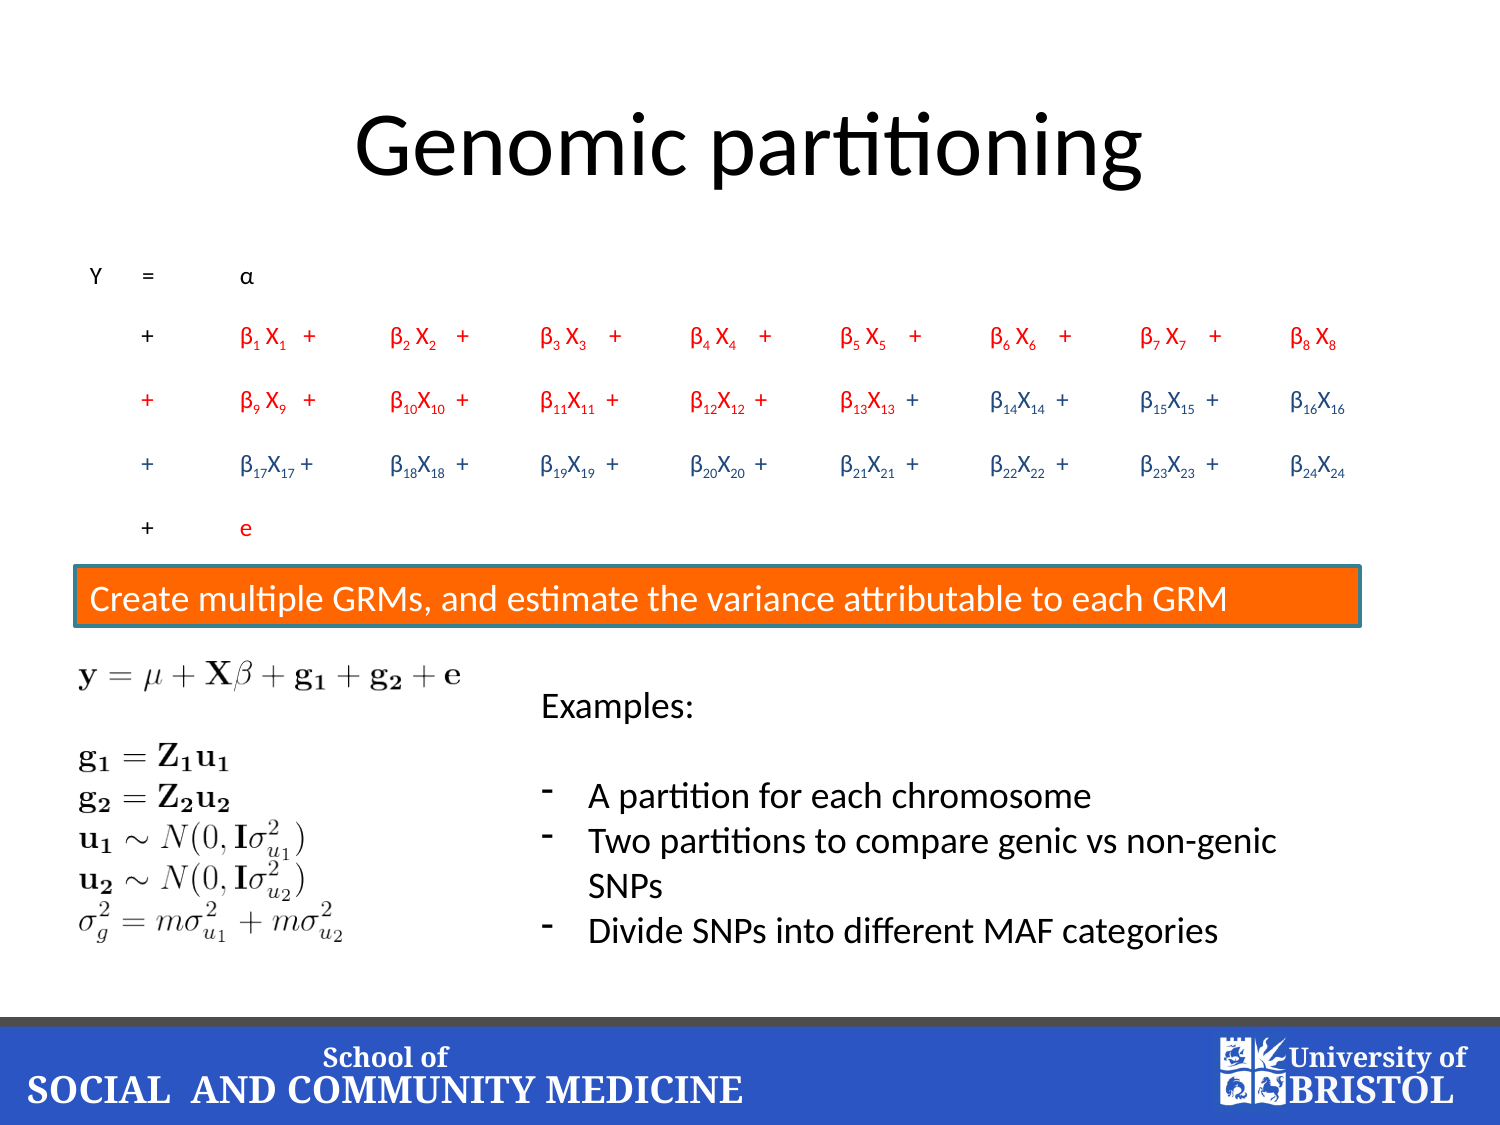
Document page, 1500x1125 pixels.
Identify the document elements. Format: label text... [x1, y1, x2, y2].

text_box Y = α + β1 X1 + β2 X2 + β3 X3 + β4 X4 + β5 X5 + β6 X6 + β7 X7 + β8 X8 + β9 X9 + β10X10 + β11X11 + β12X12 + β13X13 + β14X14 + β15X15 + β16X16 + β17X17 + β18X18 + β19X19 + β20X20 + β21X21 + β22X22 + β23X23 + β24X24 + e [75, 251, 1397, 549]
picture [78, 660, 460, 943]
text_box Create multiple GRMs, and estimate the variance attributable to each GRM [73, 564, 1362, 628]
picture [1214, 1031, 1288, 1113]
title Genomic partitioning [75, 45, 1425, 233]
text_box Examples: A partition for each chromosome Two partitions to compare genic vs non-genic SNPs Divide SNPs into different MAF categories [526, 674, 1360, 1004]
